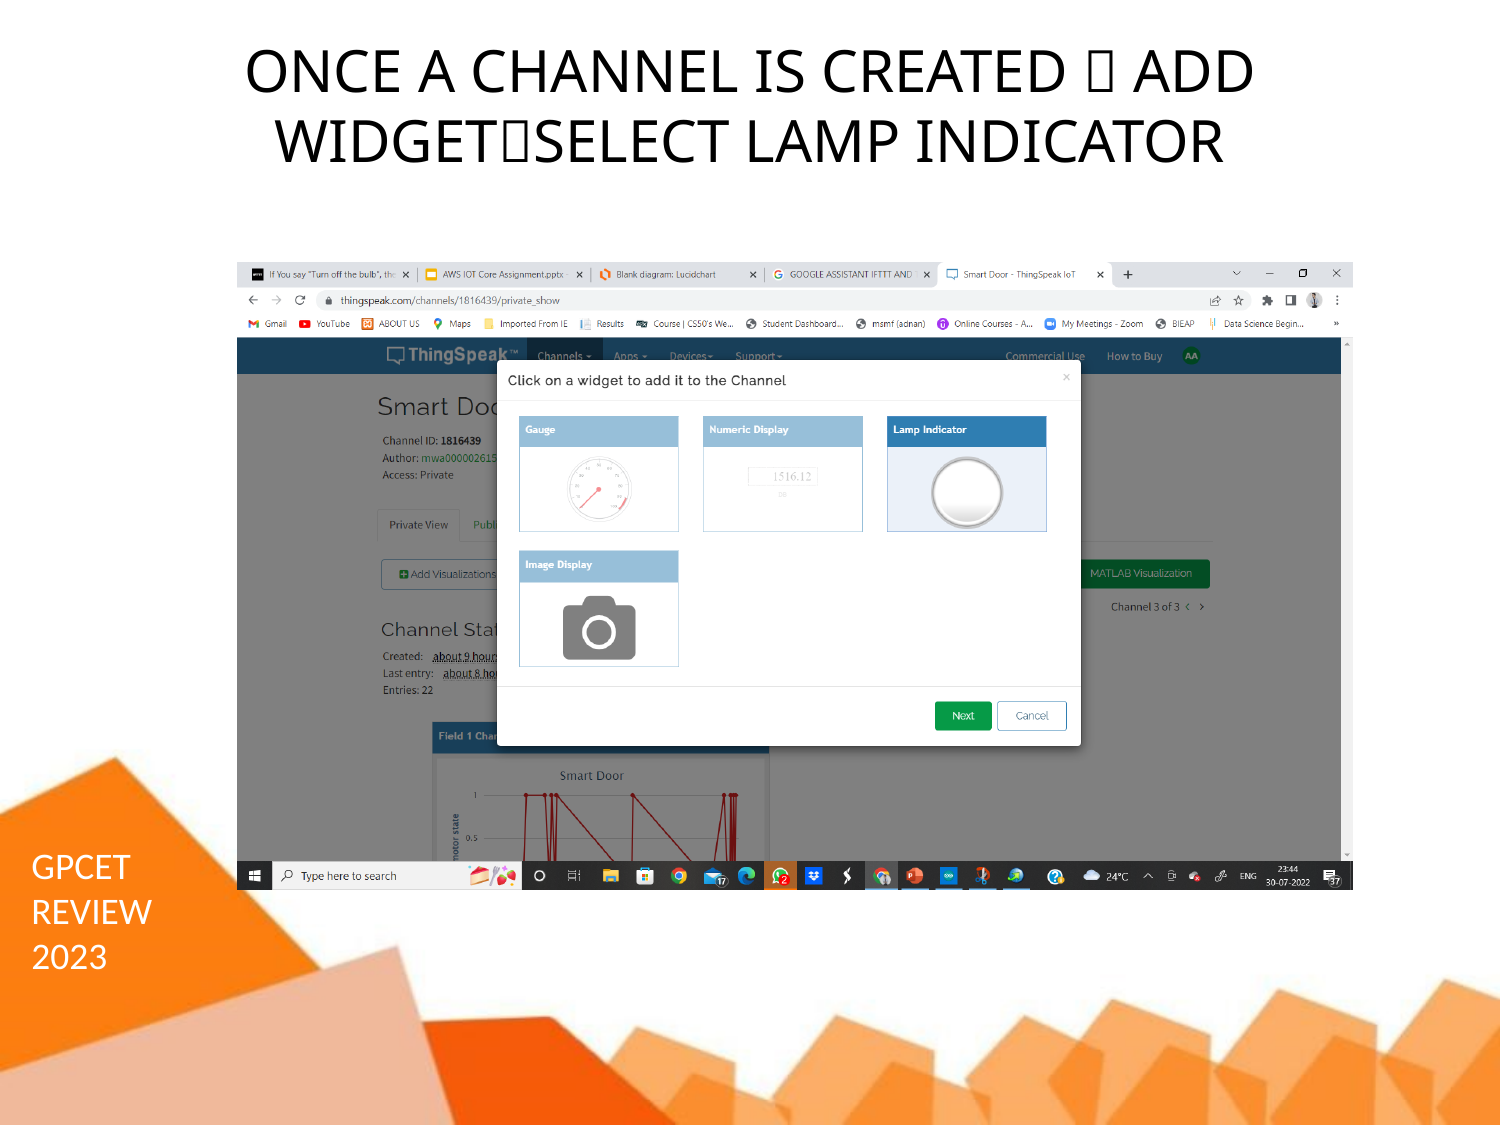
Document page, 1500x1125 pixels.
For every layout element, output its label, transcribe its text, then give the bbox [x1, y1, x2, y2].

text_box GPCET REVIEW 2023 [23, 834, 210, 985]
picture [0, 0, 1500, 1125]
title ONCE A CHANNEL IS CREATED  ADD WIDGETSELECT LAMP INDICATOR [75, 45, 1425, 233]
